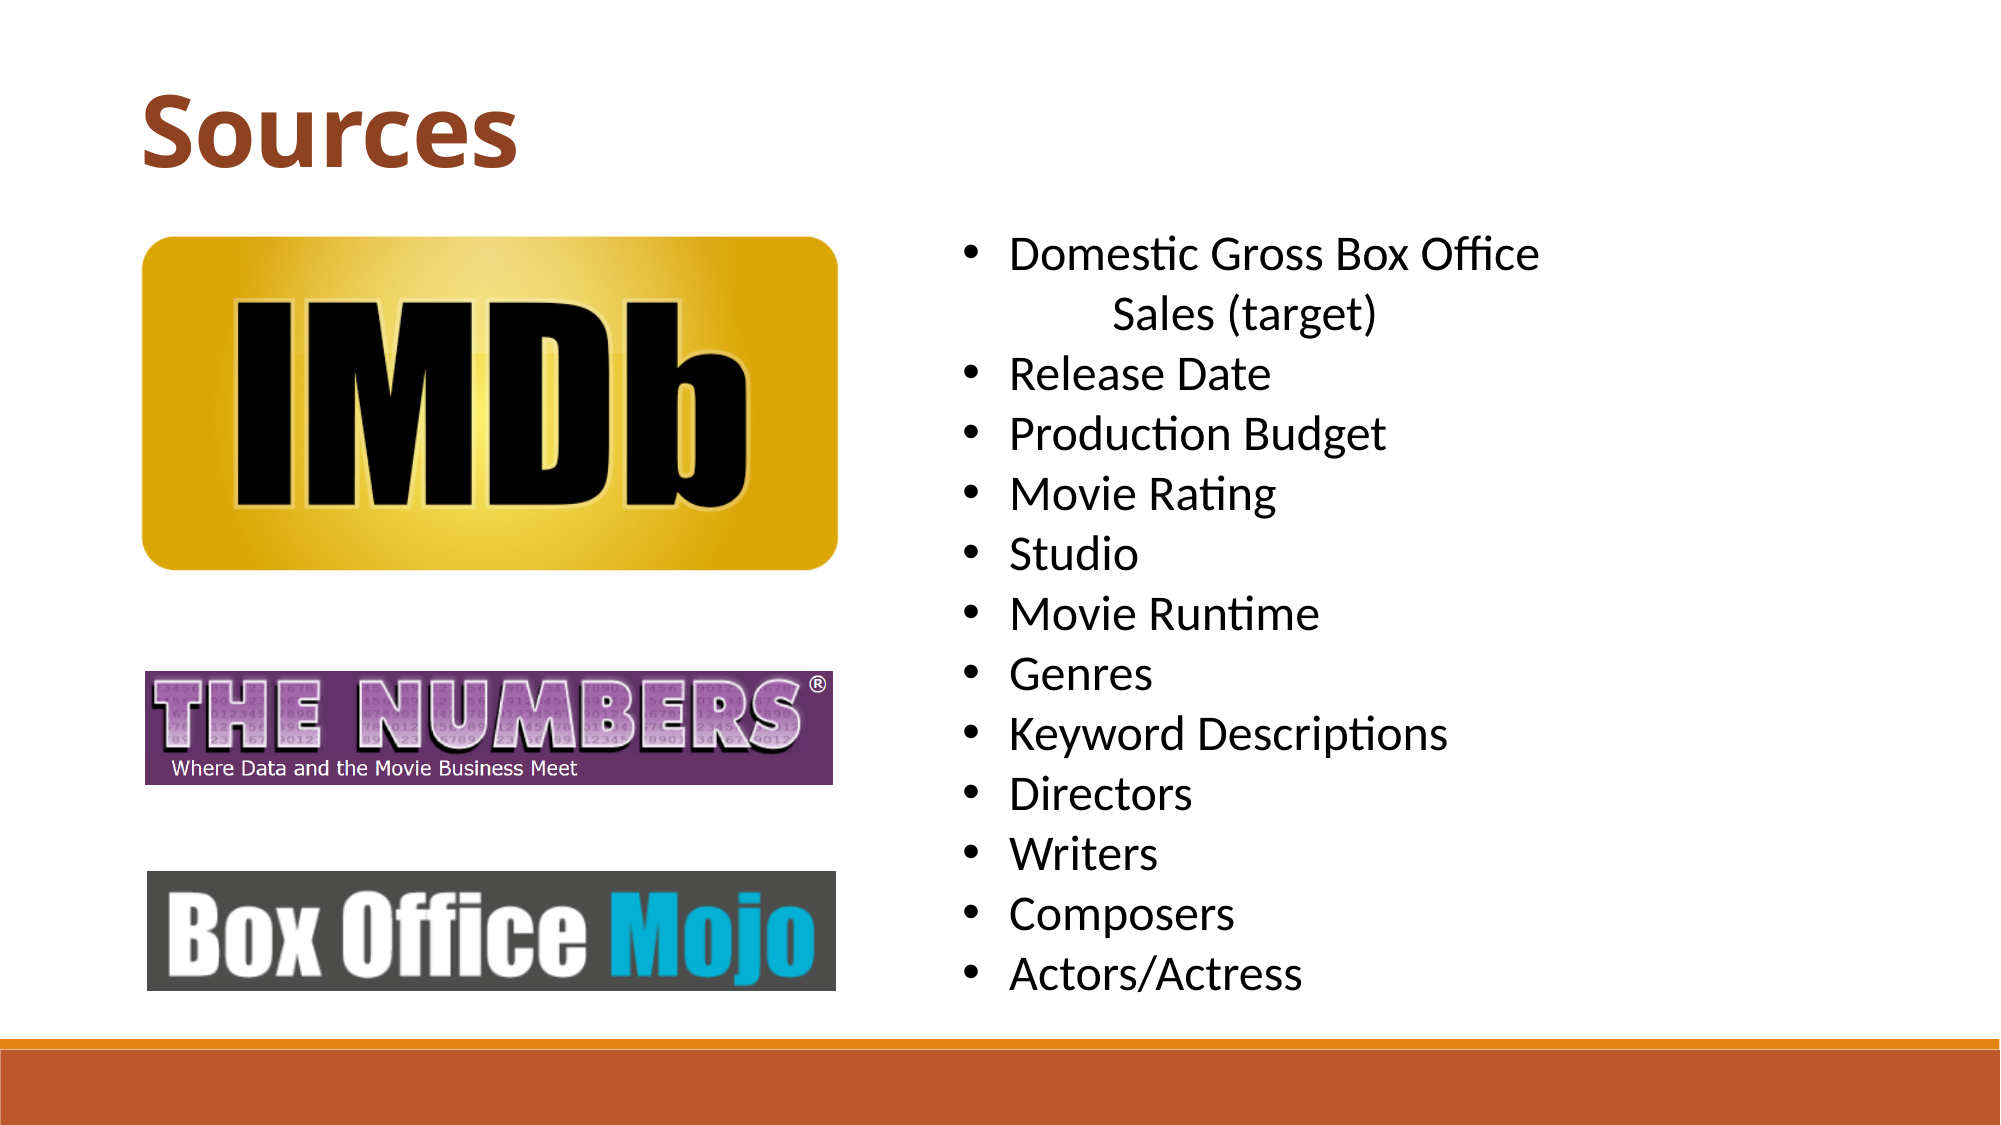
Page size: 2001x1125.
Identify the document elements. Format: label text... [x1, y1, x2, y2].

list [144, 671, 833, 786]
picture [136, 231, 843, 576]
title Sources [125, 77, 1850, 196]
picture [146, 871, 837, 991]
text_box Domestic Gross Box Office Sales (target) Release Date Production Budget Movie Rating Studio Movie Runtime Genres Keyword Descriptions Directors Writers Composers Actors/Actress [947, 213, 1827, 1009]
